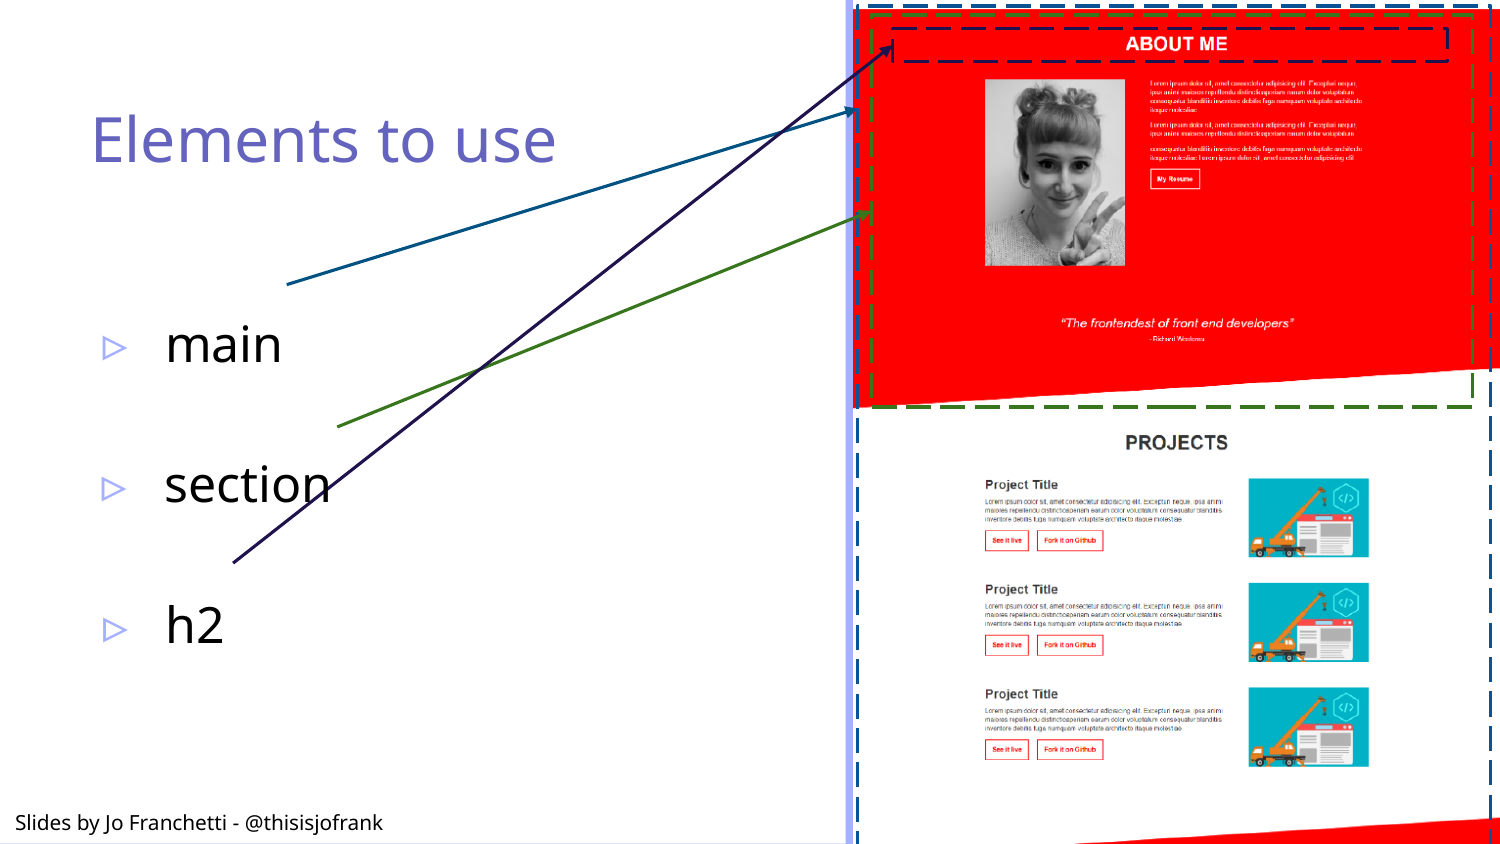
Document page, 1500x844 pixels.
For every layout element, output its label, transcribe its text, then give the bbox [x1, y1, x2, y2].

list main [75, 236, 227, 373]
text_box section [74, 377, 227, 528]
picture [853, 0, 1500, 844]
title Elements to use [75, 84, 227, 236]
text_box h2 [75, 518, 568, 669]
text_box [232, 44, 893, 564]
